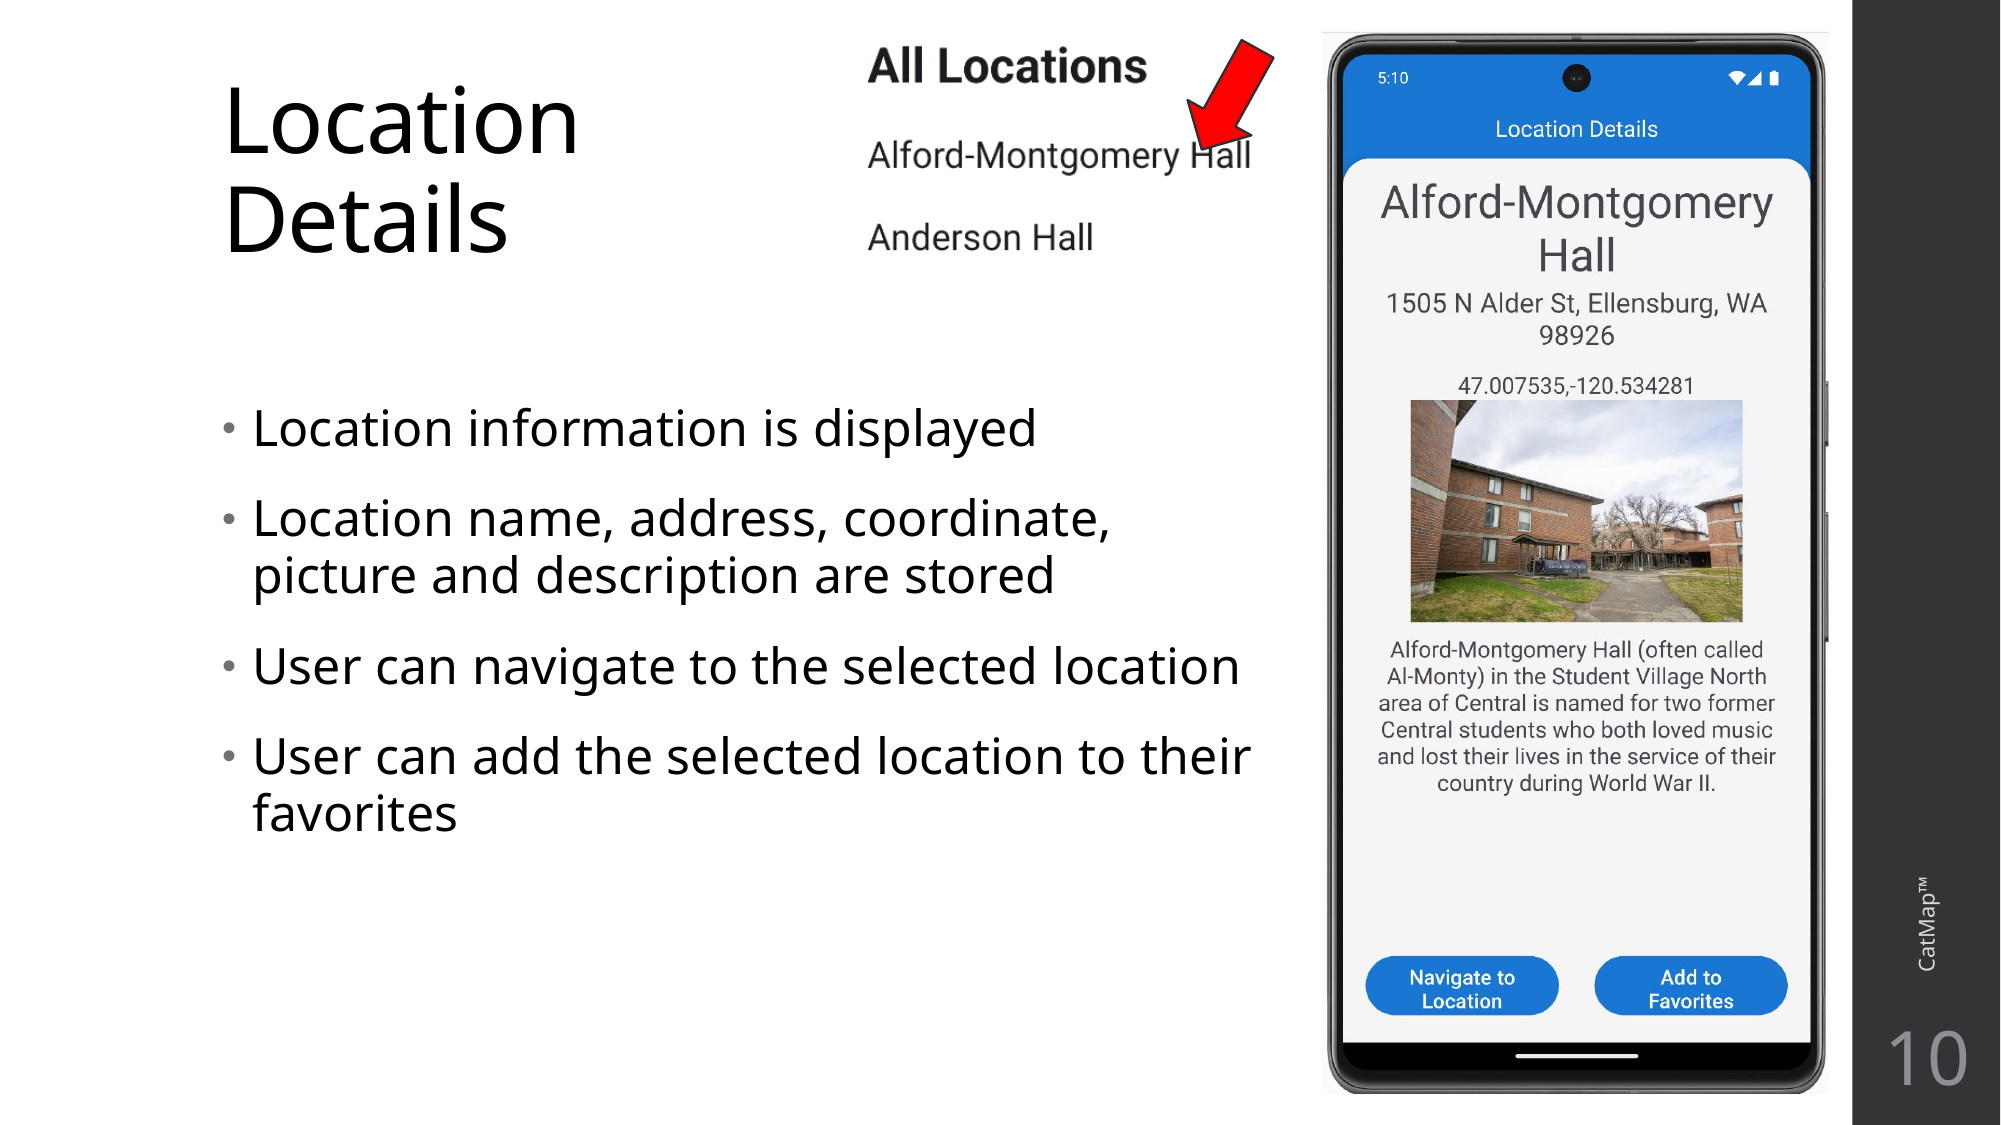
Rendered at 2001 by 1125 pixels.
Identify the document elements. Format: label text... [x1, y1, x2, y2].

list Location information is displayed Location name, address, coordinate, picture and description are stored User can navigate to the selected location User can add the selected location to their favorites [206, 299, 1294, 1014]
picture [1322, 30, 1830, 1094]
title Location Details [206, 60, 632, 280]
picture [826, 31, 1291, 284]
slide_number 10 [1852, 1012, 2000, 1110]
footer CatMap™ [1897, 400, 1958, 988]
